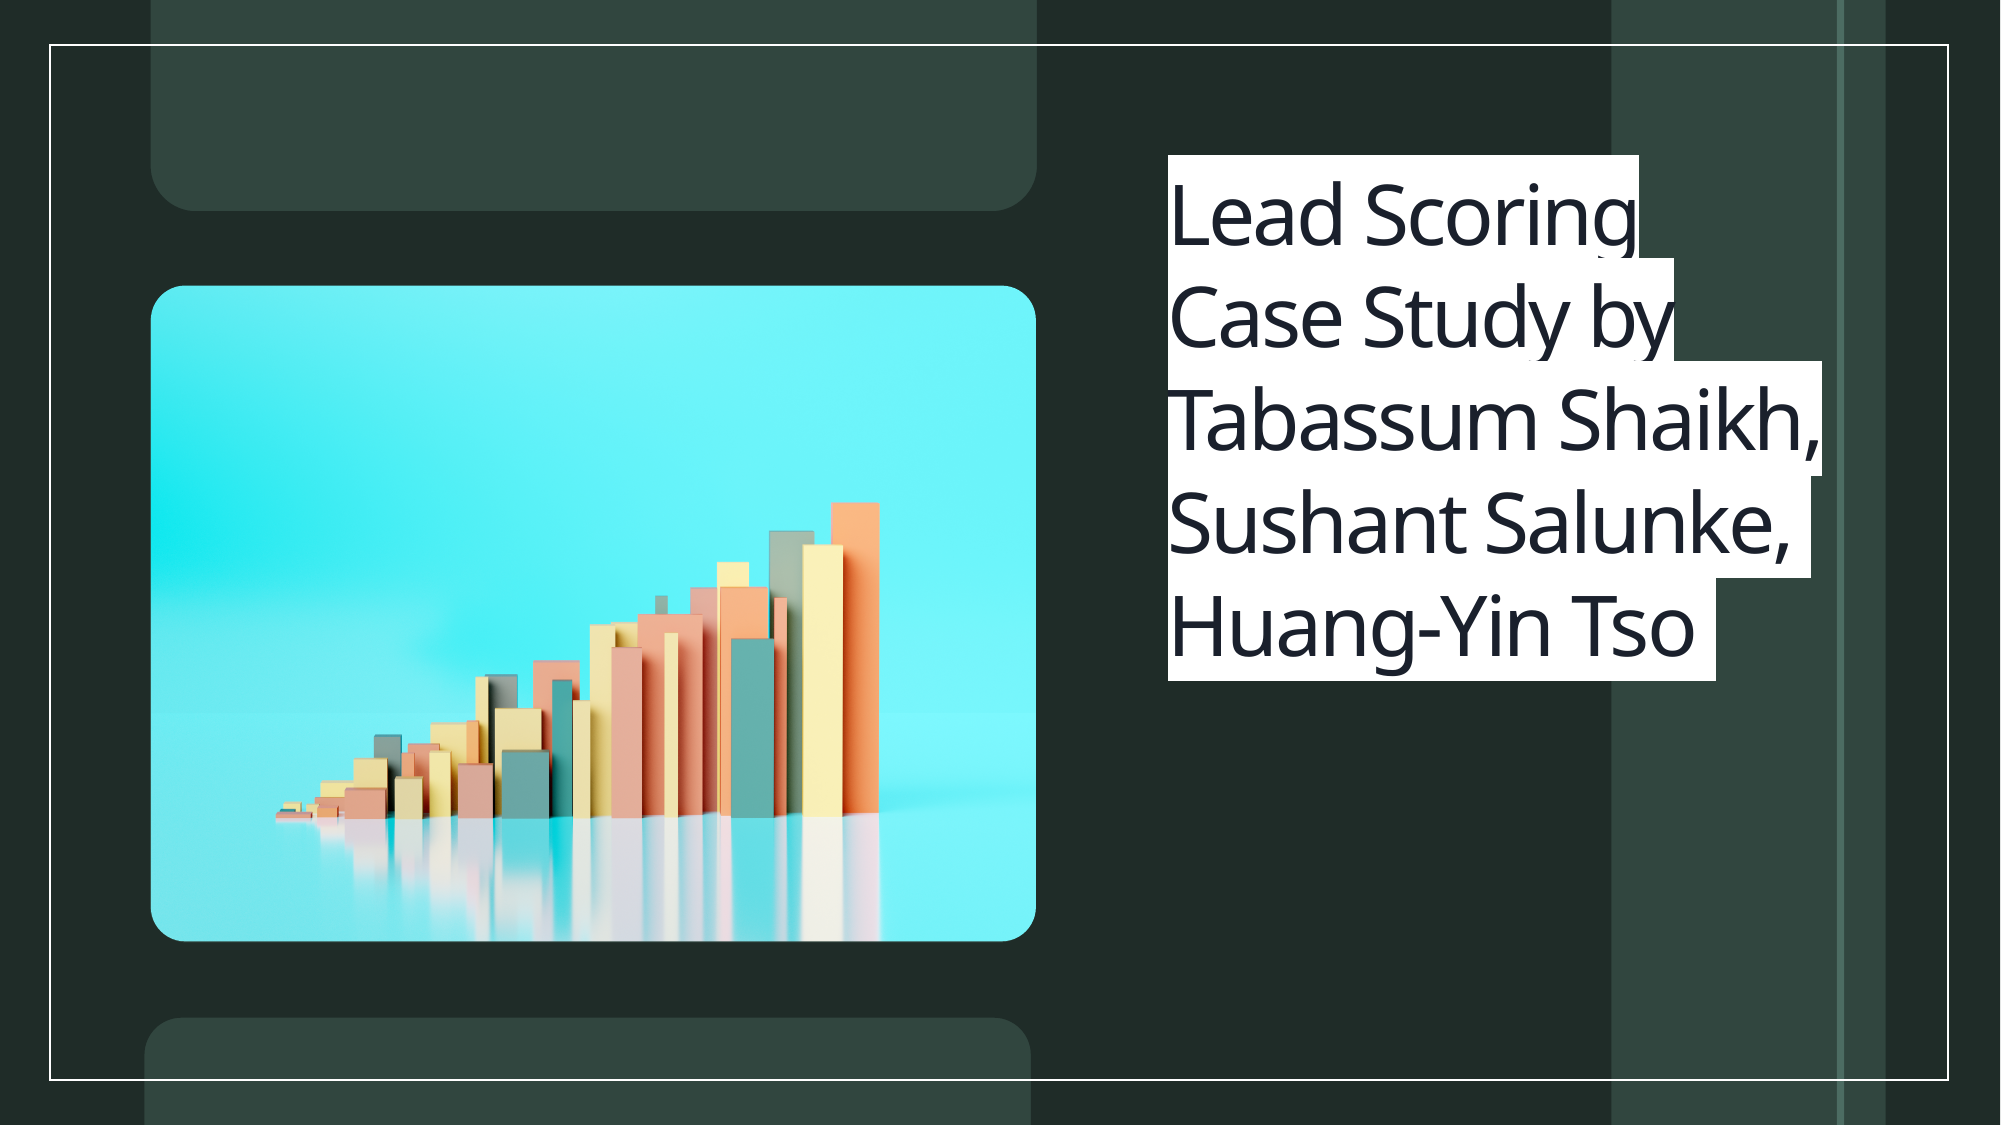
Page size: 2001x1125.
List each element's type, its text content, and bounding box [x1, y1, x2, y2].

picture [150, 285, 1036, 942]
title Lead Scoring Case Study by Tabassum Shaikh, Sushant Salunke, Huang-Yin Tso [1152, 76, 1845, 685]
